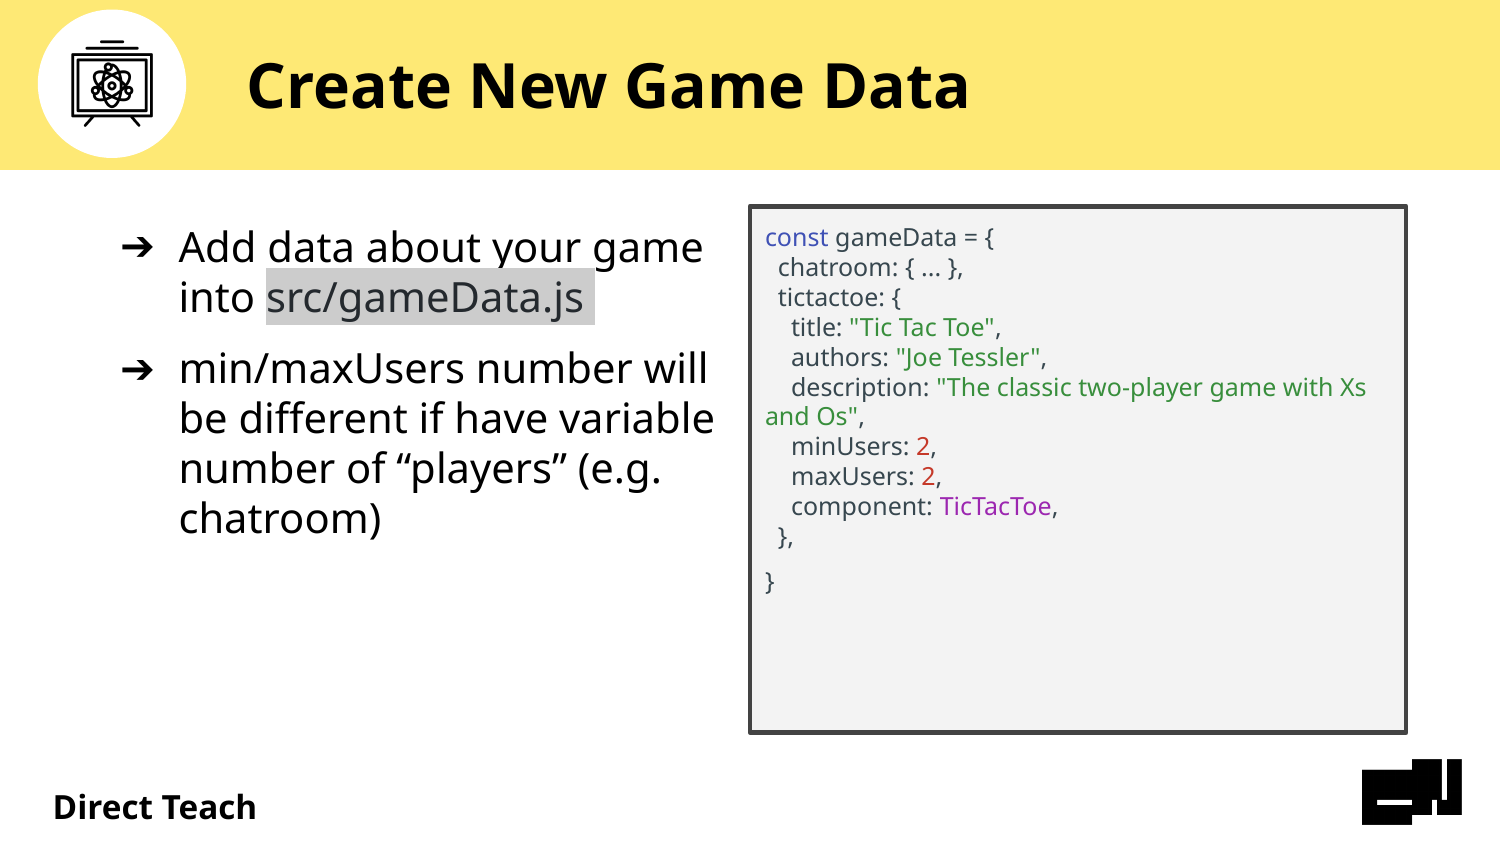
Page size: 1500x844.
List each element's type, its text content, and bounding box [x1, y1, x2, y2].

title Create New Game Data [231, 9, 1463, 158]
list const gameData = { chatroom: { ... }, tictactoe: { title: "Tic Tac Toe", authors: "Joe Tessler", description: "The classic two-player game with Xs and Os", minUsers: 2, maxUsers: 2, component: TicTacToe, }, } [750, 206, 1407, 733]
picture [1362, 759, 1462, 825]
picture [67, 38, 157, 129]
list Add data about your game into src/gameData.js min/maxUsers number will be different if have variable number of “players” (e.g. chatroom) [88, 206, 751, 751]
